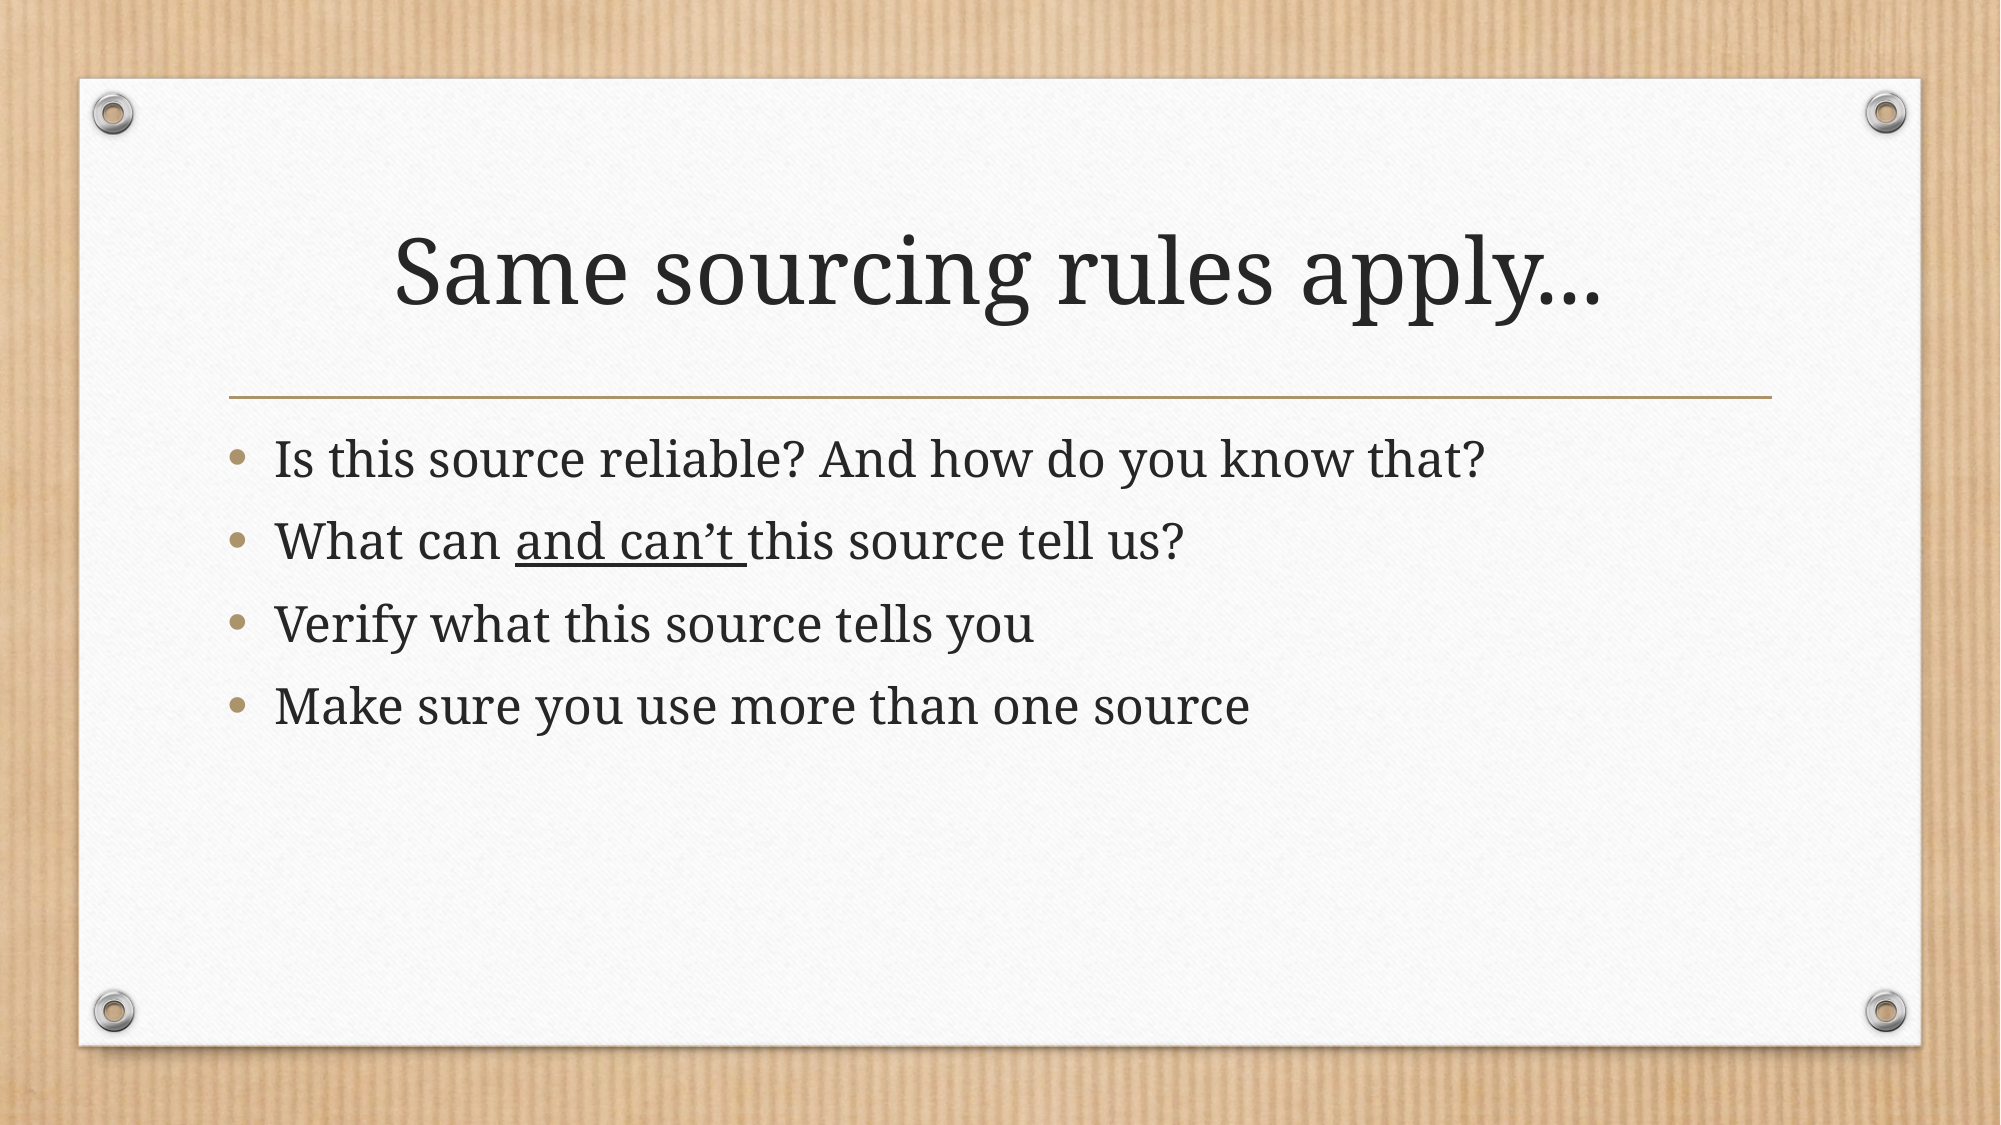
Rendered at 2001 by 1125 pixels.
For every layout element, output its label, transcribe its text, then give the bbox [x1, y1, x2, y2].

list Is this source reliable? And how do you know that? What can and can’t this source tell us? Verify what this source tells you Make sure you use more than one source [212, 419, 1788, 964]
title Same sourcing rules apply... [212, 161, 1788, 375]
picture [0, 0, 2001, 1125]
